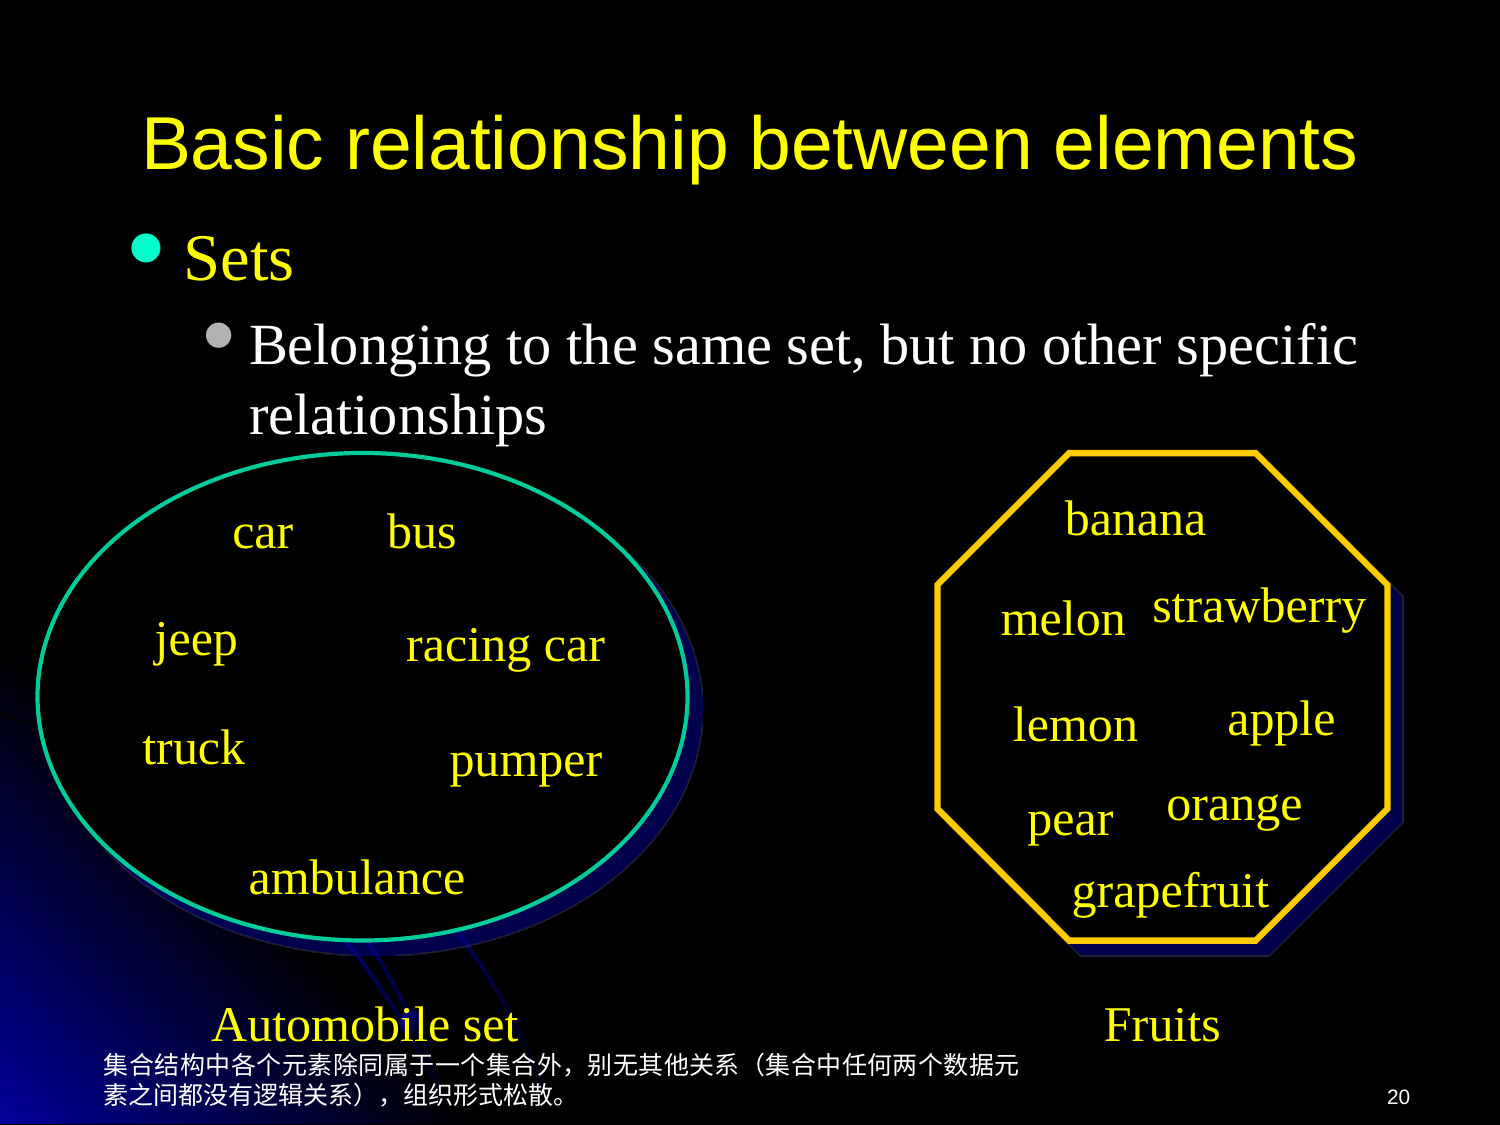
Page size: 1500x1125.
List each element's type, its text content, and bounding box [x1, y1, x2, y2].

text_box 集合结构中各个元素除同属于一个集合外，别无其他关系（集合中任何两个数据元素之间都没有逻辑关系），组织形式松散。 [89, 1041, 1036, 1117]
text_box orange [1151, 763, 1318, 838]
text_box truck [127, 706, 261, 782]
title Basic relationship between elements [75, 45, 1425, 233]
text_box Fruits [937, 983, 1388, 1059]
text_box lemon [998, 684, 1153, 760]
text_box pear [1012, 778, 1129, 853]
text_box Automobile set [140, 983, 590, 1041]
text_box jeep [139, 598, 253, 674]
list Sets Belonging to the same set, but no other specific relationships [112, 233, 1388, 882]
text_box pumper [434, 718, 618, 794]
text_box [937, 453, 1388, 941]
text_box racing car [391, 604, 621, 679]
text_box melon [986, 578, 1142, 653]
text_box car [217, 491, 309, 567]
text_box grapefruit [1056, 849, 1285, 925]
text_box banana [1050, 478, 1222, 553]
text_box strawberry [1137, 565, 1382, 641]
text_box bus [372, 491, 472, 567]
text_box ambulance [233, 836, 481, 912]
slide_number 20 [1074, 1051, 1425, 1125]
text_box [37, 452, 688, 941]
text_box apple [1212, 678, 1351, 753]
